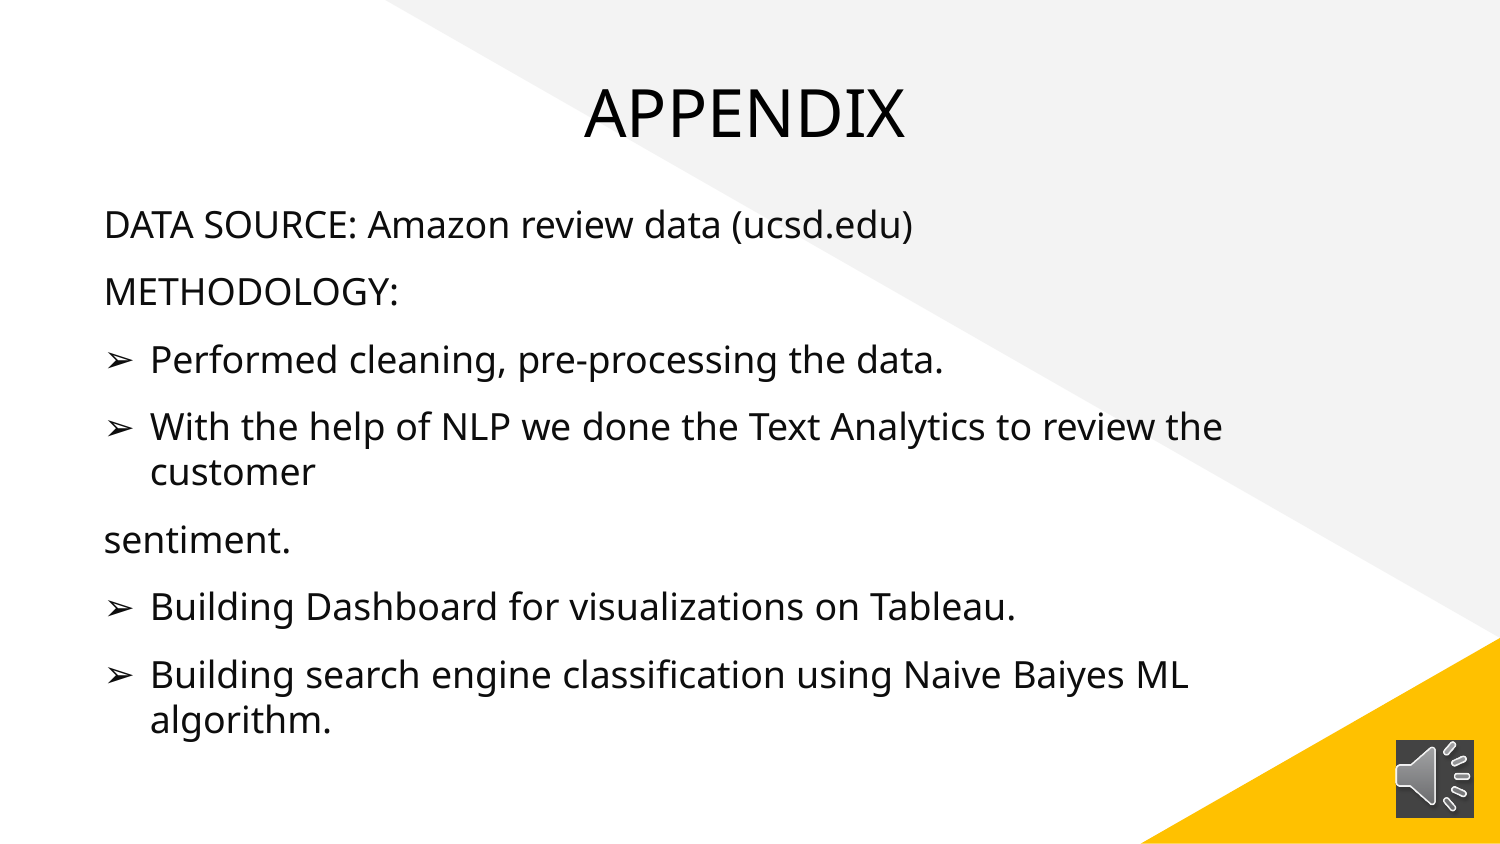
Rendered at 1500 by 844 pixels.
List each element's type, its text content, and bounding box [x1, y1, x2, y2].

title APPENDIX [576, 68, 924, 176]
picture [1394, 738, 1476, 819]
text_box DATA SOURCE: Amazon review data (ucsd.edu) METHODOLOGY: Performed cleaning, pre-processing the data. With the help of NLP we done the Text Analytics to review the customer sentiment. Building Dashboard for visualizations on Tableau. Building search engine classification using Naive Baiyes ML algorithm. [101, 176, 1342, 741]
